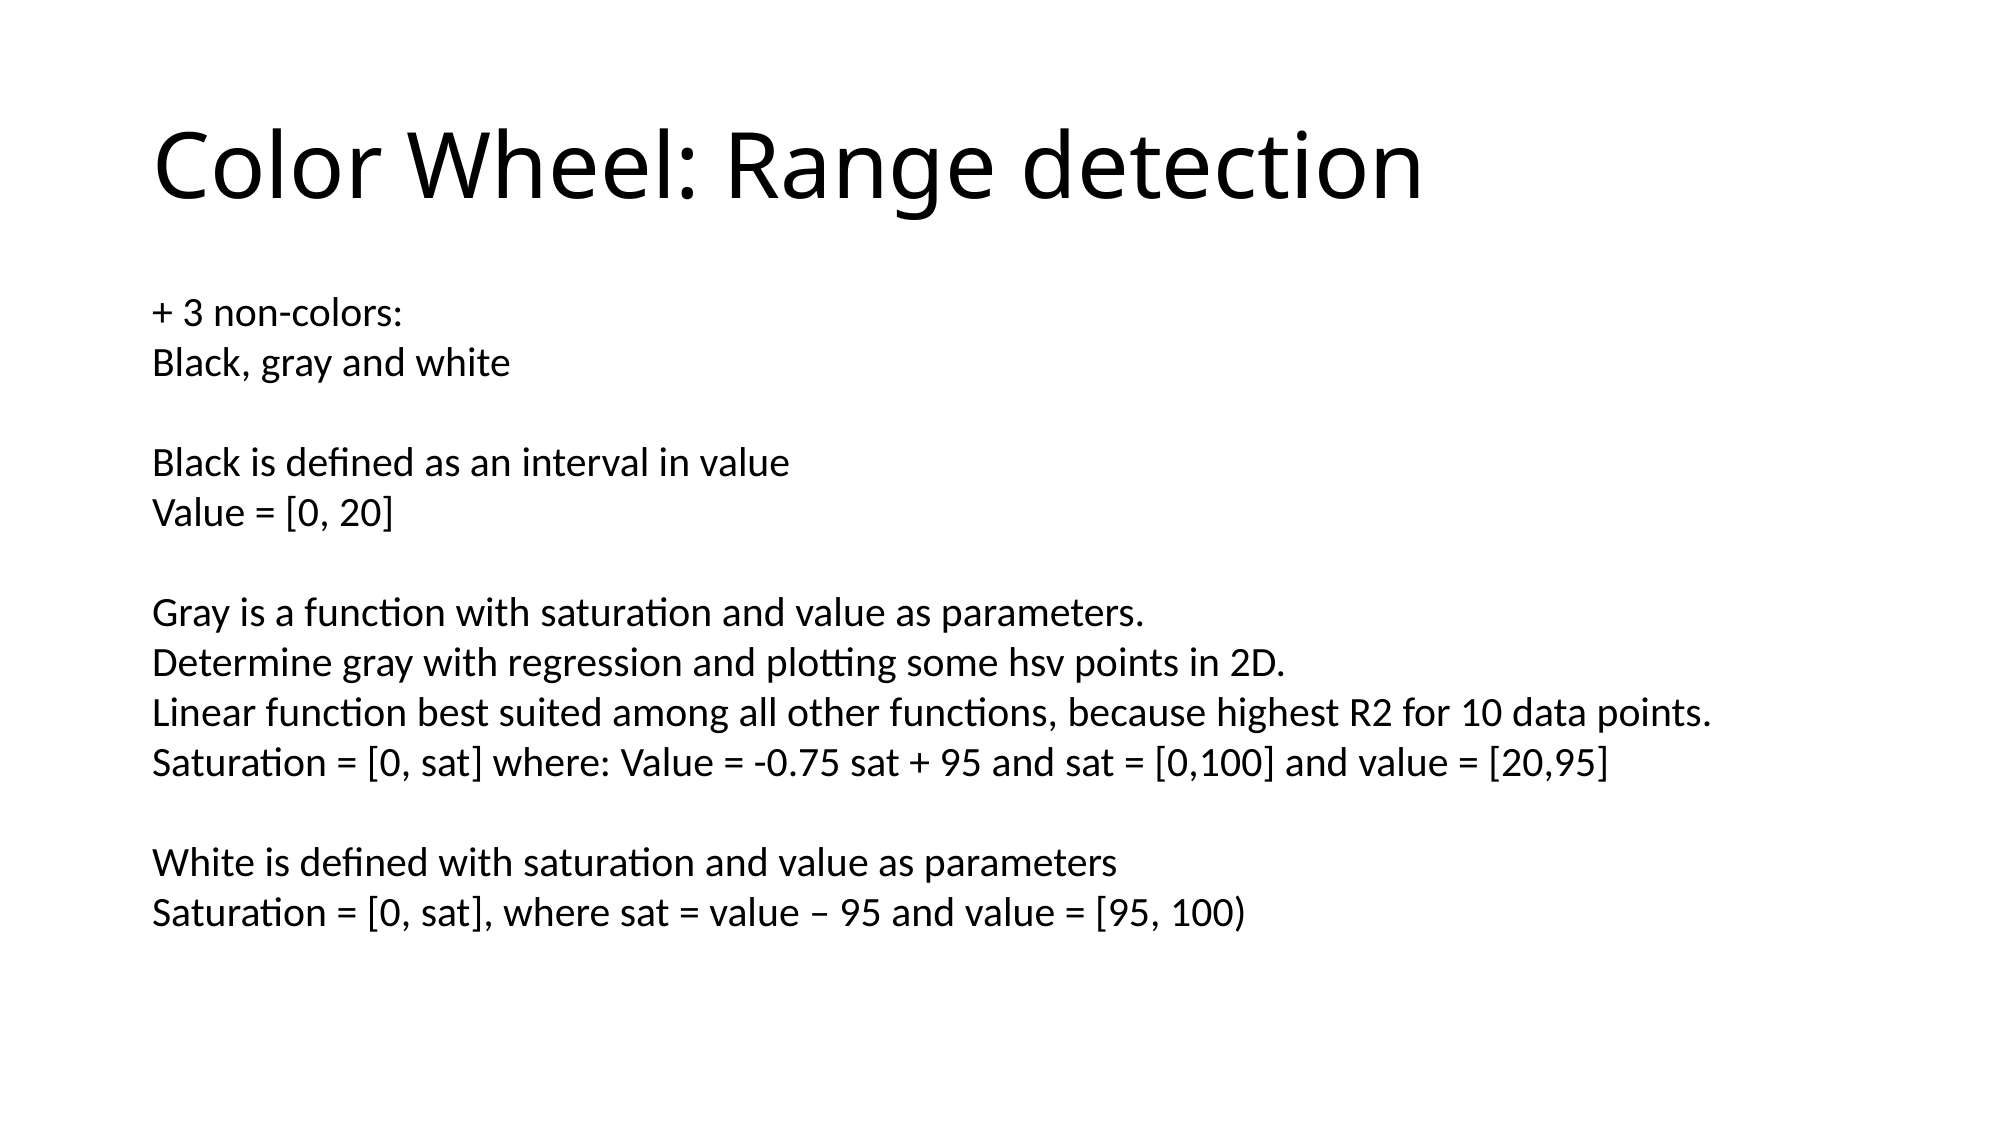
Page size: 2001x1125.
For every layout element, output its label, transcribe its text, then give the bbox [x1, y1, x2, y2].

title Color Wheel: Range detection [137, 59, 1863, 278]
text_box + 3 non-colors: Black, gray and white Black is defined as an interval in value Value = [0, 20] Gray is a function with saturation and value as parameters. Determine gray with regression and plotting some hsv points in 2D. Linear function best suited among all other functions, because highest R2 for 10 data points. Saturation = [0, sat] where: Value = -0.75 sat + 95 and sat = [0,100] and value = [20,95] White is defined with saturation and value as parameters Saturation = [0, sat], where sat = value – 95 and value = [95, 100) [137, 277, 1753, 993]
